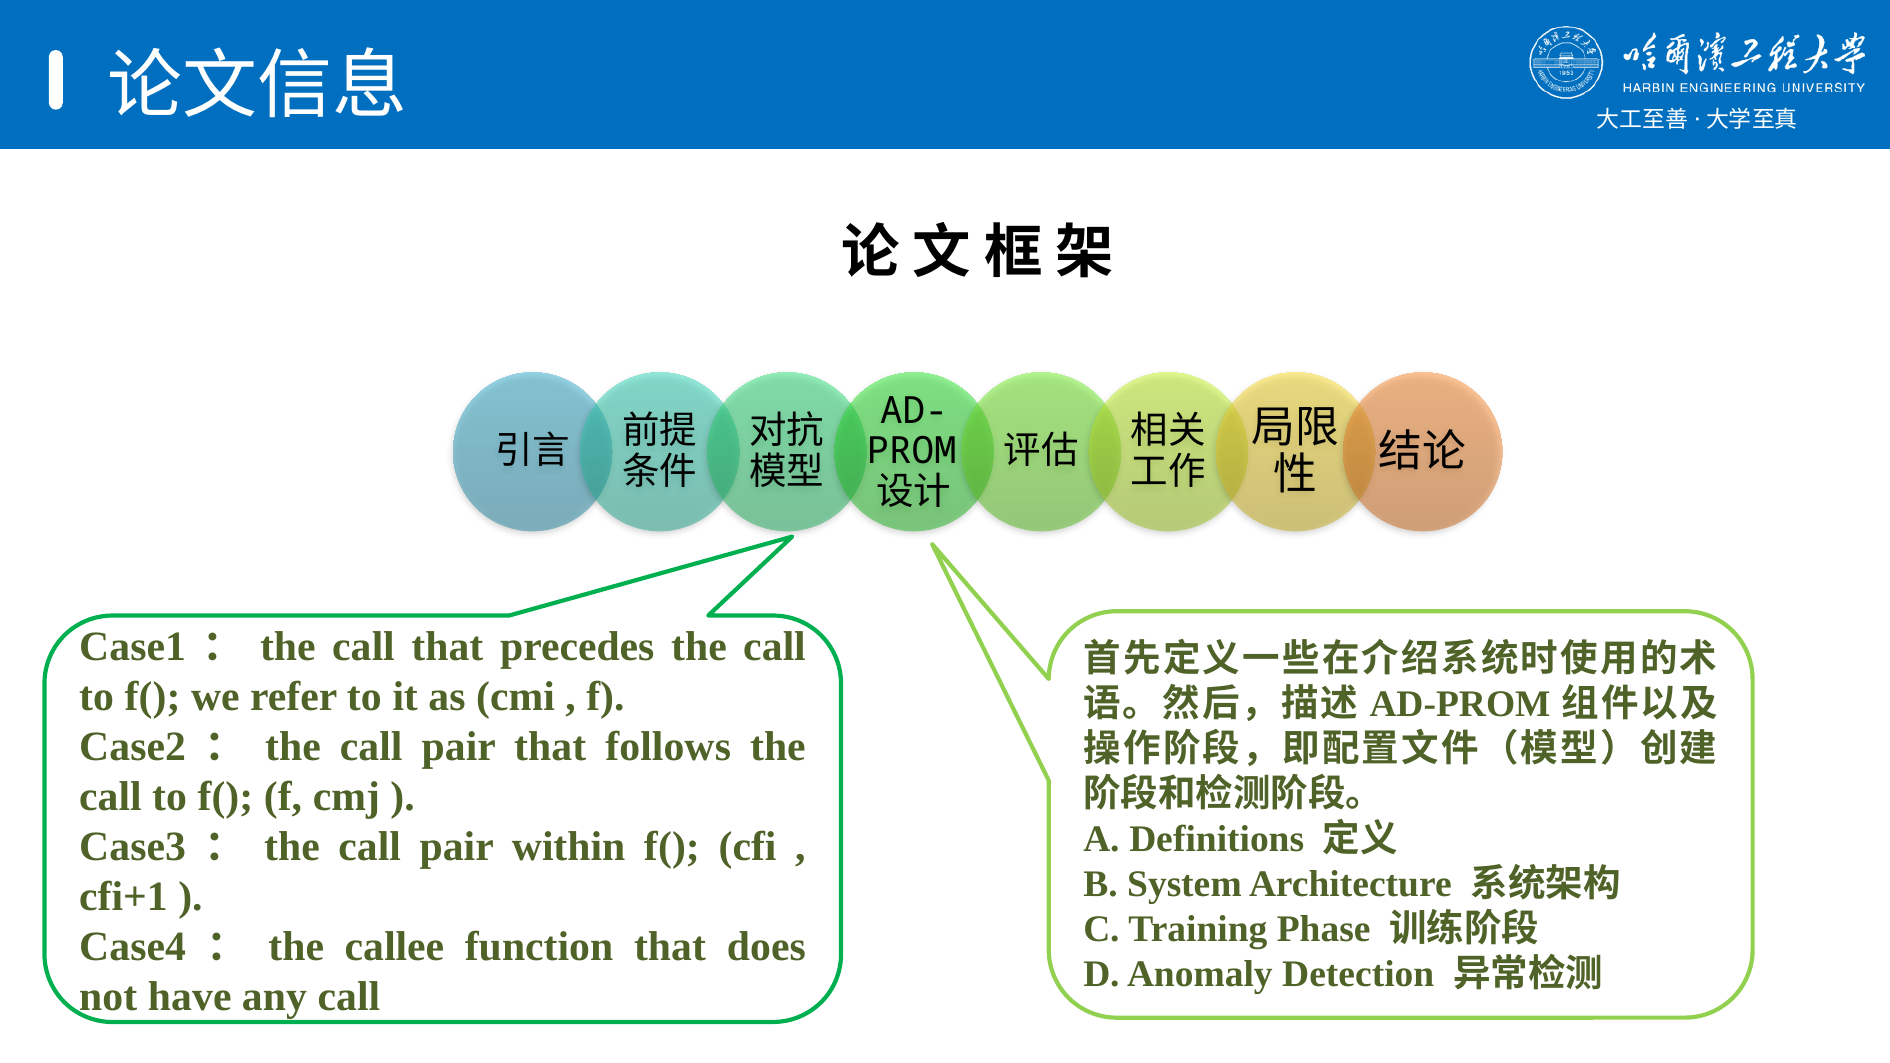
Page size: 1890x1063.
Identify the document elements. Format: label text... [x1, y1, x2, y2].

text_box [414, 372, 1542, 532]
text_box 首先定义一些在介绍系统时使用的术语。然后，描述AD-PROM组件以及操作阶段，即配置文件（模型）创建阶段和检测阶段。 A. Definitions 定义 B. System Architecture 系统架构 C. Training Phase 训练阶段 D. Anomaly Detection 异常检测 [930, 542, 1755, 1020]
text_box Case1：the call that precedes the call to f(); we refer to it as (cmi , f). Case2：the call pair that follows the call to f(); (f, cmj ). Case3：the call pair within f(); (cfi , cfi+1 ). Case4：the callee function that does not have any call [42, 540, 844, 1025]
picture [1514, 6, 1877, 113]
text_box 论 文 框 架 [826, 206, 1129, 292]
title 论文信息 [93, 28, 1501, 124]
